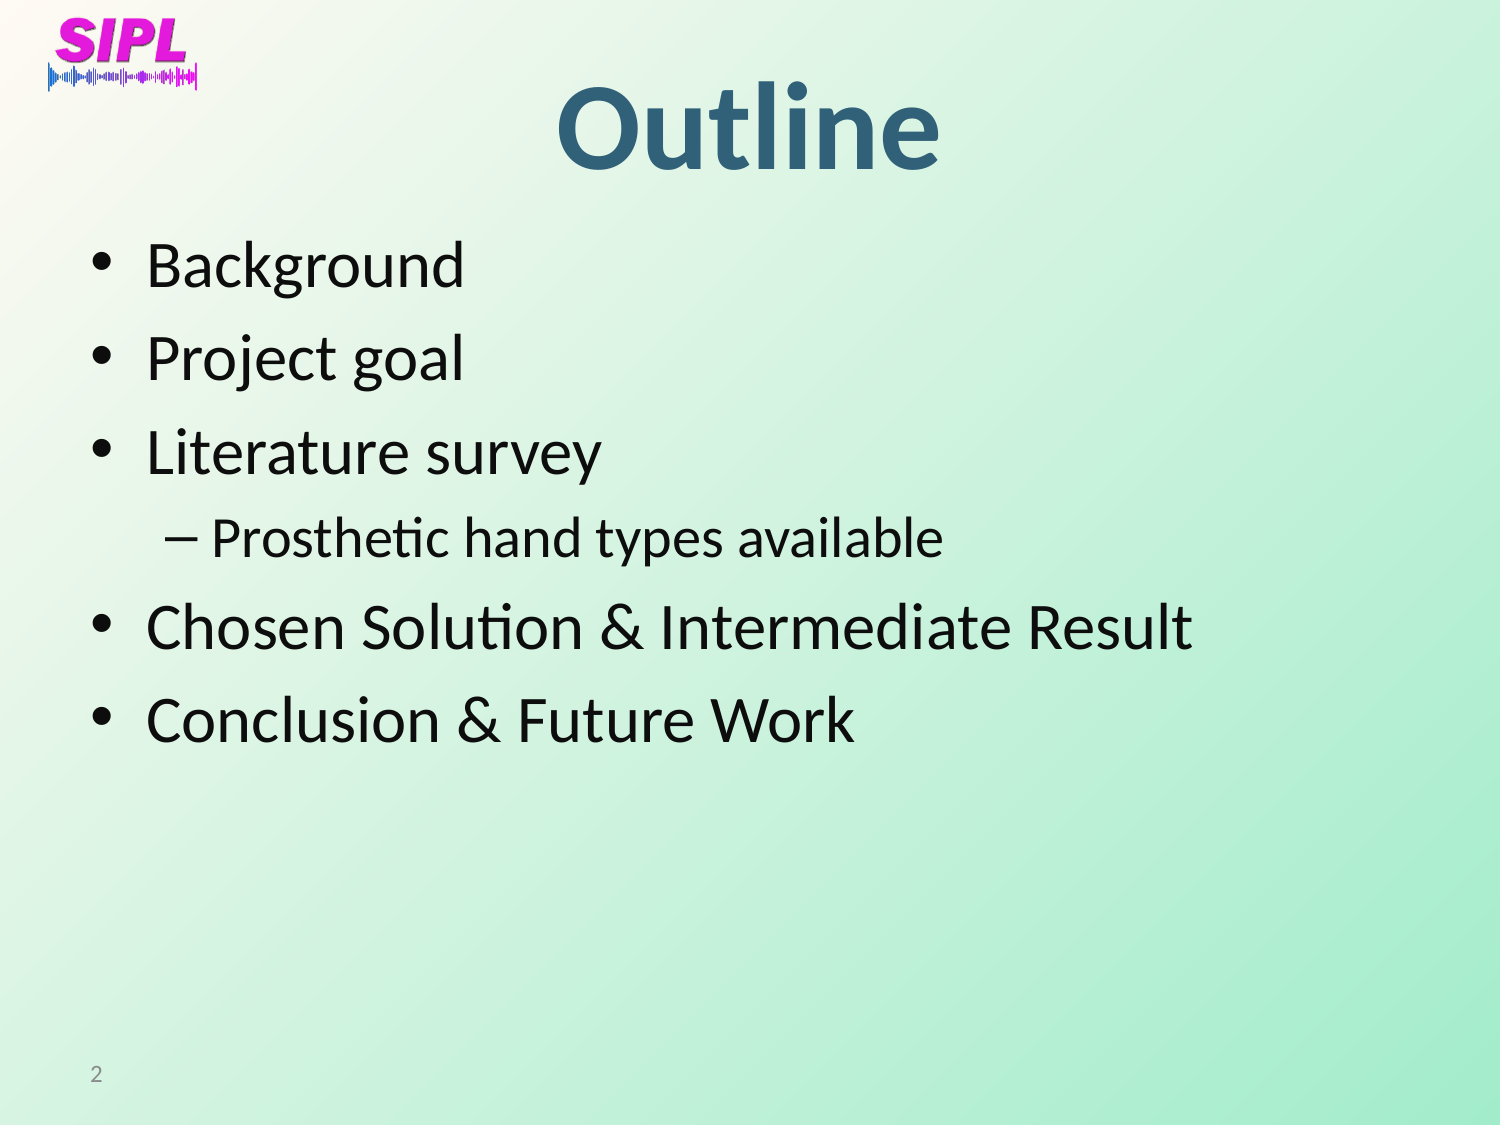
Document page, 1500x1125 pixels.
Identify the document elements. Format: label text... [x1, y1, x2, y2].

slide_number 2 [75, 1042, 425, 1103]
list Background Project goal Literature survey Prosthetic hand types available Chosen Solution & Intermediate Result Conclusion & Future Work [75, 213, 1425, 956]
picture [37, 12, 203, 94]
title Outline [75, 25, 1425, 213]
